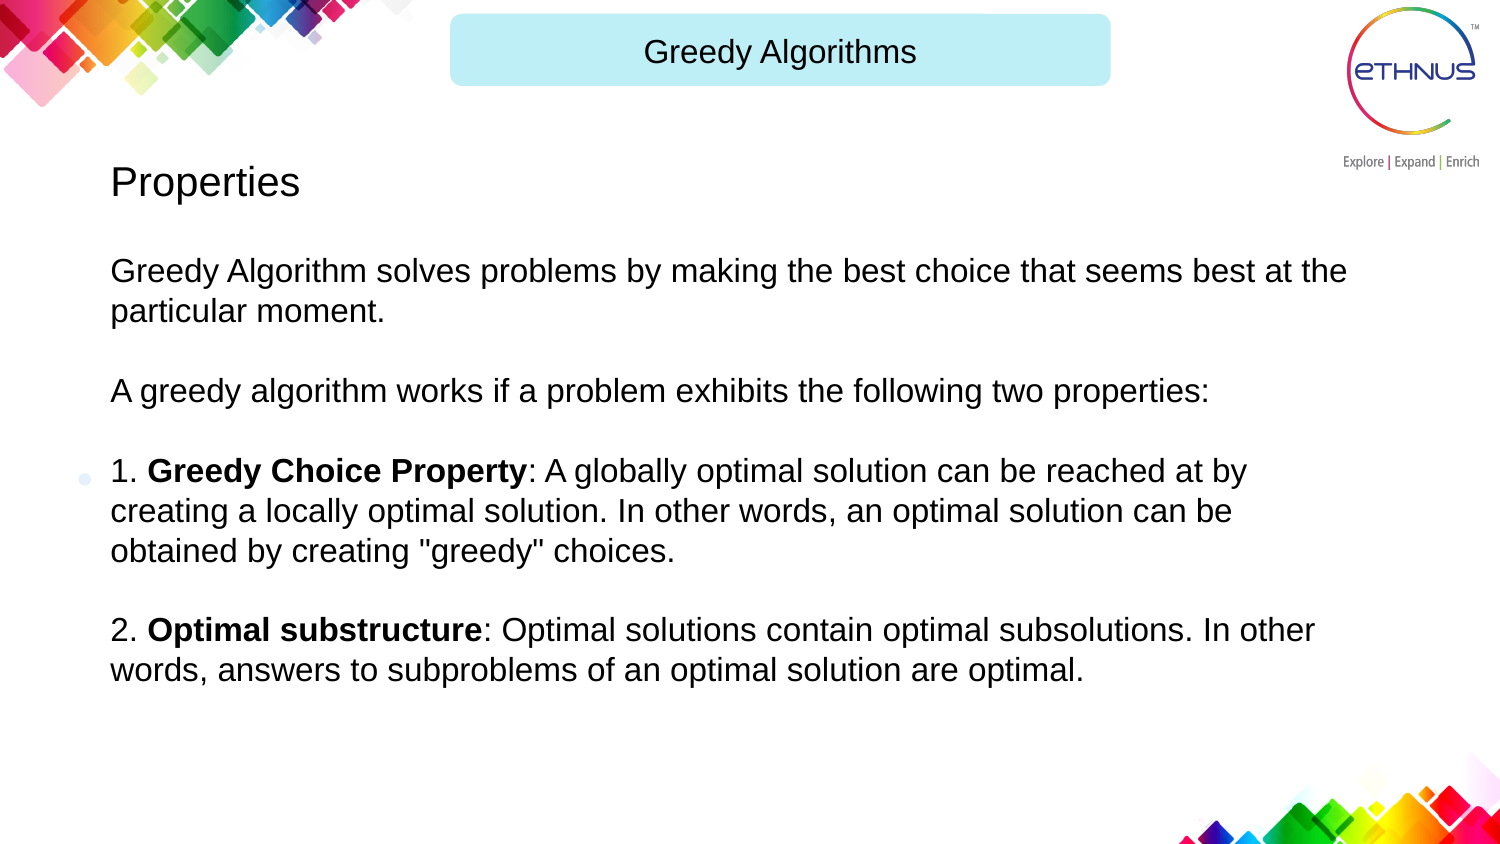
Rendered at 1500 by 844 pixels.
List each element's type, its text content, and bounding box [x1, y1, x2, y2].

picture [1110, 752, 1500, 844]
picture [1344, 7, 1479, 170]
picture [0, 0, 412, 107]
text_box [78, 473, 92, 486]
text_box Properties Greedy Algorithm solves problems by making the best choice that seems best at the particular moment. A greedy algorithm works if a problem exhibits the following two properties: 1. Greedy Choice Property: A globally optimal solution can be reached at by creating a locally optimal solution. In other words, an optimal solution can be obtained by creating "greedy" choices. 2. Optimal substructure: Optimal solutions contain optimal subsolutions. In other words, answers to subproblems of an optimal solution are optimal. [95, 146, 1367, 826]
text_box Greedy Algorithms [450, 13, 1111, 86]
